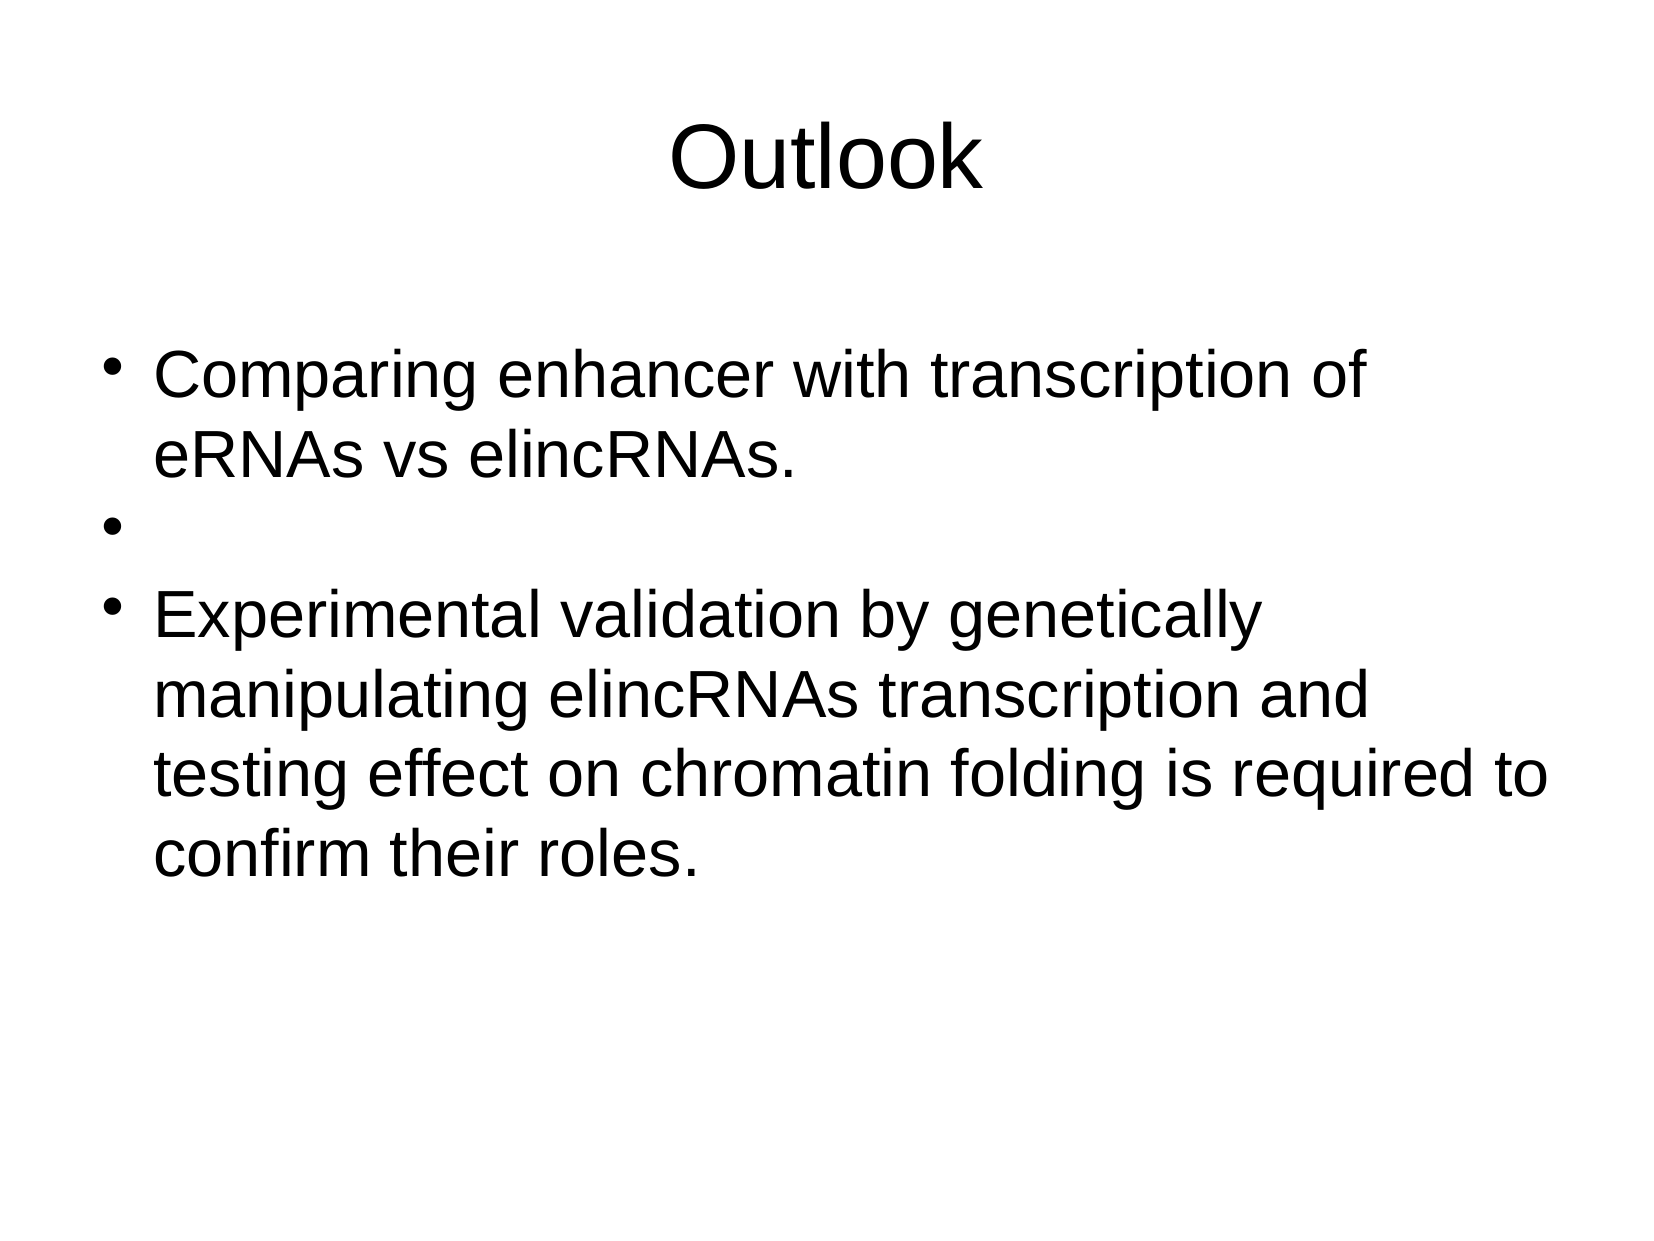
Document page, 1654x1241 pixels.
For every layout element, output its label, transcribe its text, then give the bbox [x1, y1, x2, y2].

text_box Comparing enhancer with transcription of eRNAs vs elincRNAs. Experimental validation by genetically manipulating elincRNAs transcription and testing effect on chromatin folding is required to confirm their roles. [82, 330, 1570, 830]
text_box Outlook [82, 49, 1570, 256]
